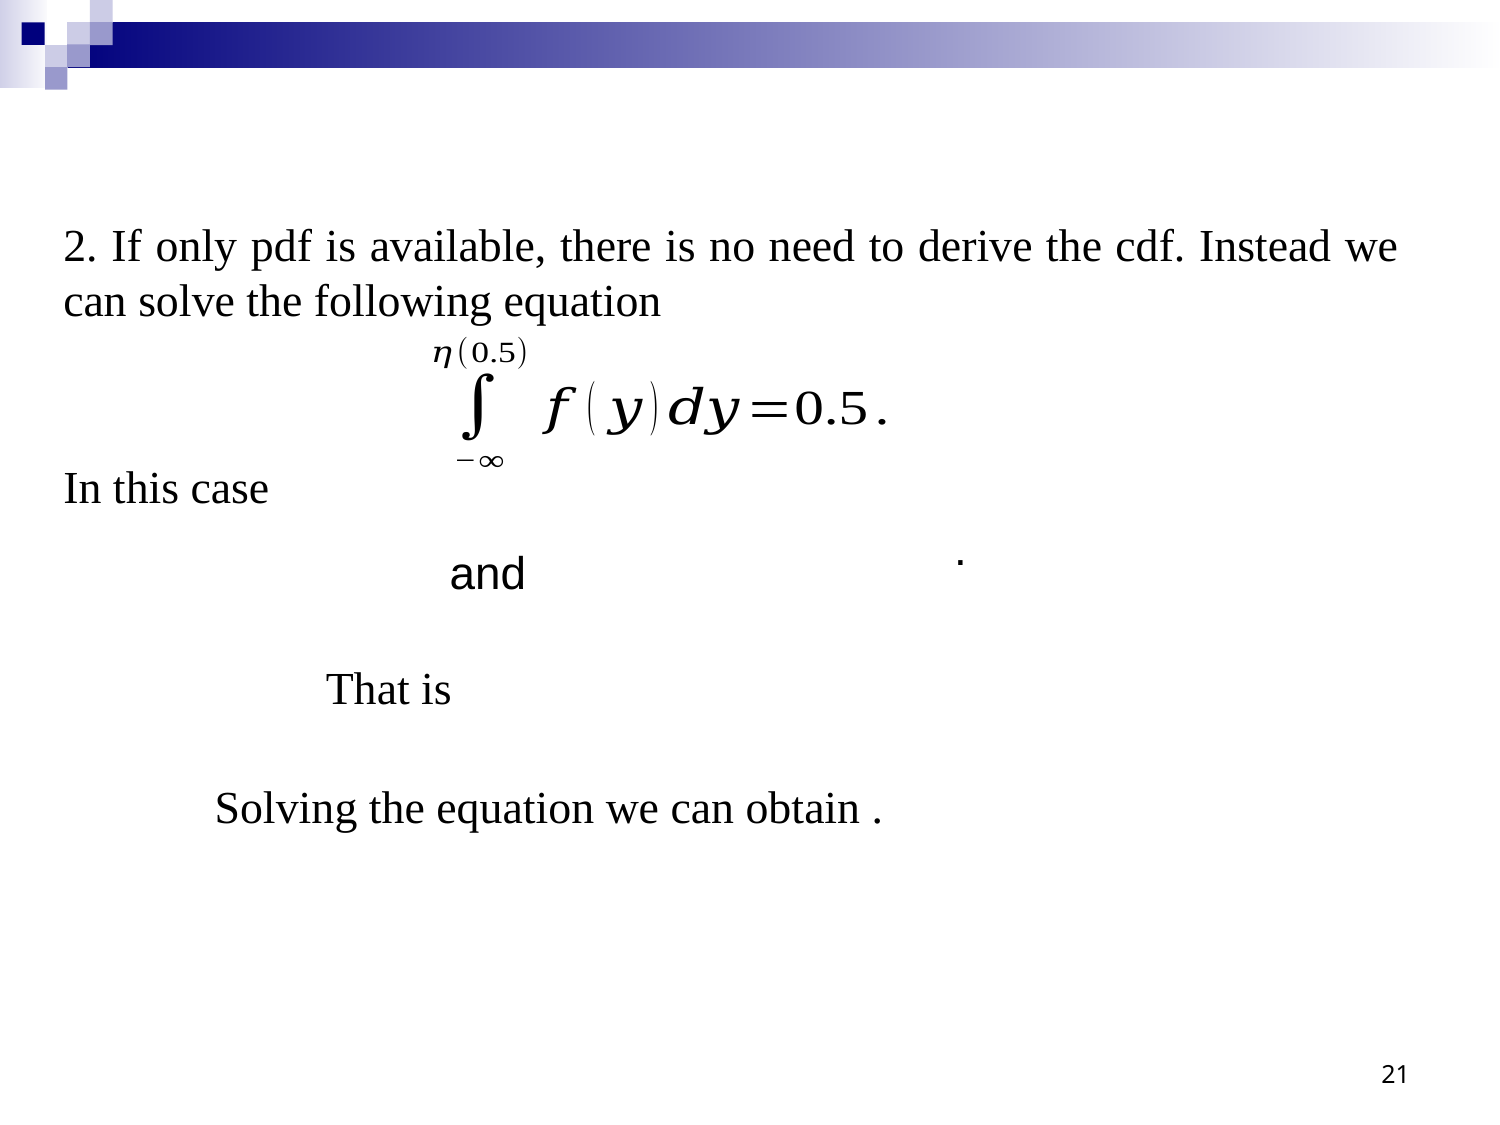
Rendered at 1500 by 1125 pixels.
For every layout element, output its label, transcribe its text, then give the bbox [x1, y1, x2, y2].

text_box In this case [48, 449, 403, 520]
slide_number 21 [1074, 1024, 1426, 1101]
text_box 2. If only pdf is available, there is no need to derive the cdf. Instead we can solve the following equation [48, 208, 1415, 333]
